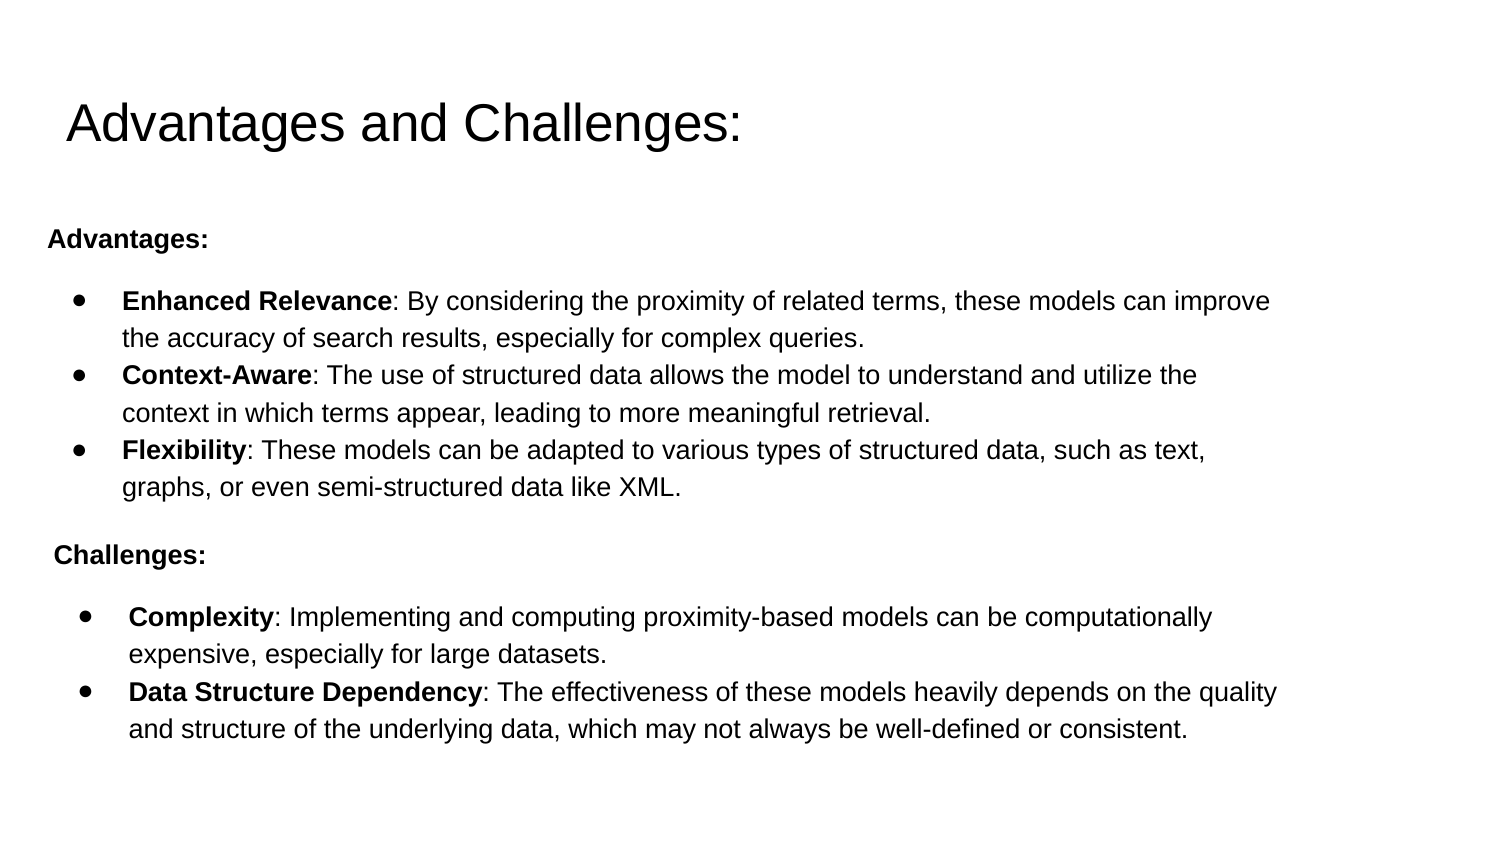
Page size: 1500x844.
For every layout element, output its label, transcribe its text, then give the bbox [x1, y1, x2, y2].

title Advantages and Challenges: [51, 72, 1449, 167]
text_box Challenges: Complexity: Implementing and computing proximity-based models can be computationally expensive, especially for large datasets. Data Structure Dependency: The effectiveness of these models heavily depends on the quality and structure of the underlying data, which may not always be well-defined or consistent. [38, 517, 1299, 759]
text_box Advantages: Enhanced Relevance: By considering the proximity of related terms, these models can improve the accuracy of search results, especially for complex queries. Context-Aware: The use of structured data allows the model to understand and utilize the context in which terms appear, leading to more meaningful retrieval. Flexibility: These models can be adapted to various types of structured data, such as text, graphs, or even semi-structured data like XML. [32, 201, 1299, 518]
